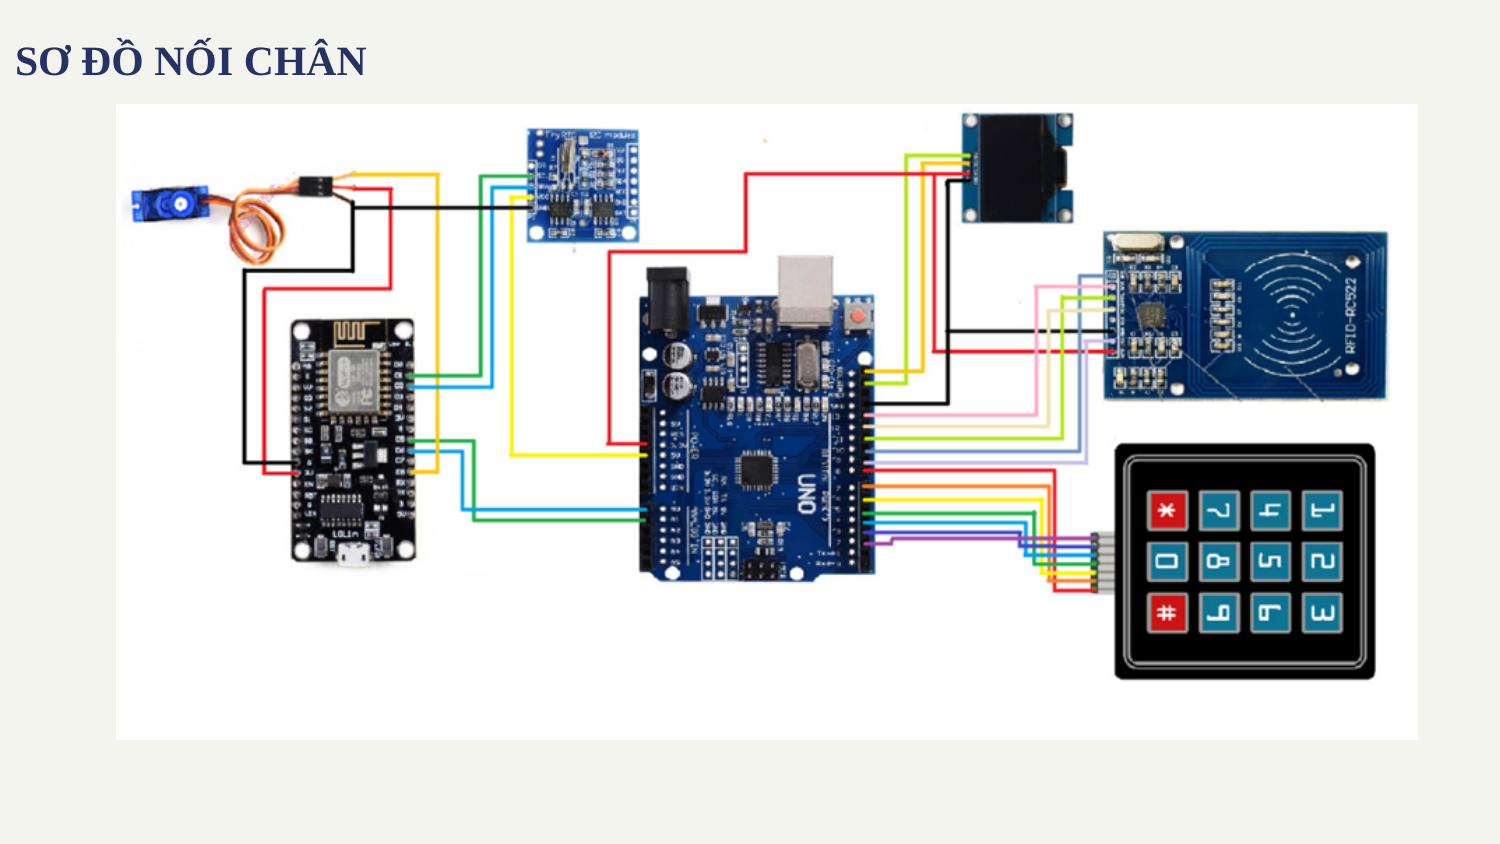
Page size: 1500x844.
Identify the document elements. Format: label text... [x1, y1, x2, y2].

picture [115, 104, 1418, 740]
title SƠ ĐỒ NỐI CHÂN [0, 0, 767, 99]
